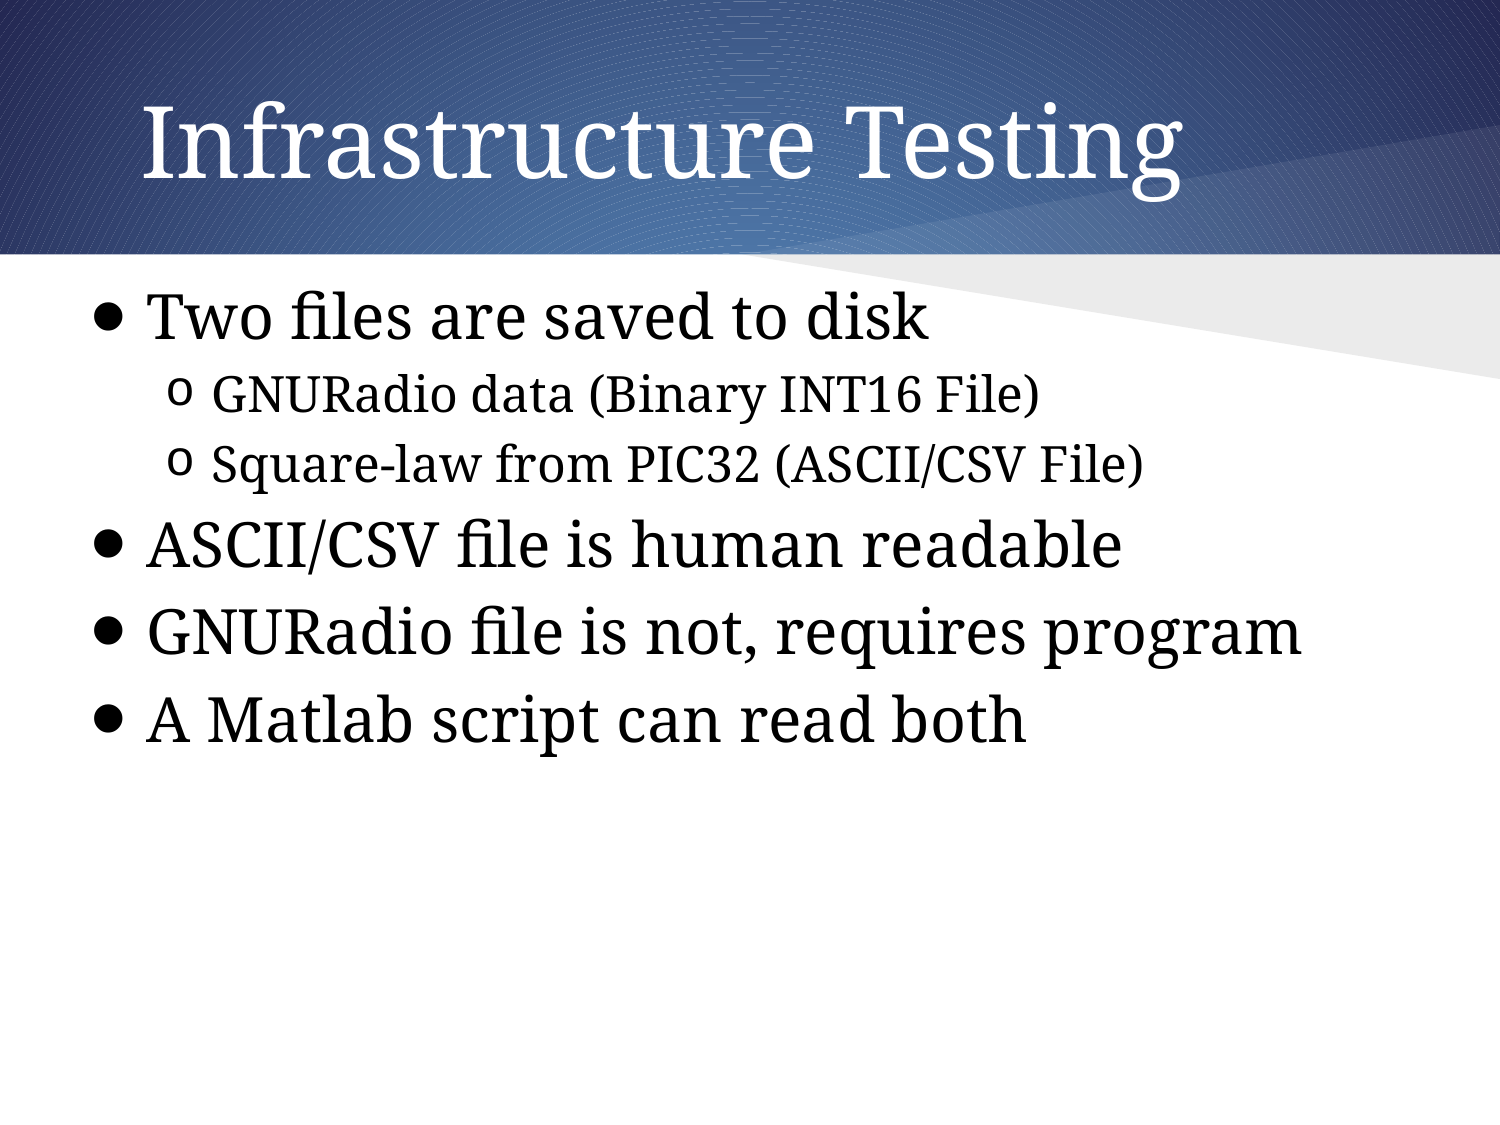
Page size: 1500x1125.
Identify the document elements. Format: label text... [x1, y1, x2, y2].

list Two files are saved to disk GNURadio data (Binary INT16 File) Square-law from PIC32 (ASCII/CSV File) ASCII/CSV file is human readable GNURadio file is not, requires program A Matlab script can read both [75, 262, 1425, 1078]
title Infrastructure Testing [75, 45, 1425, 233]
